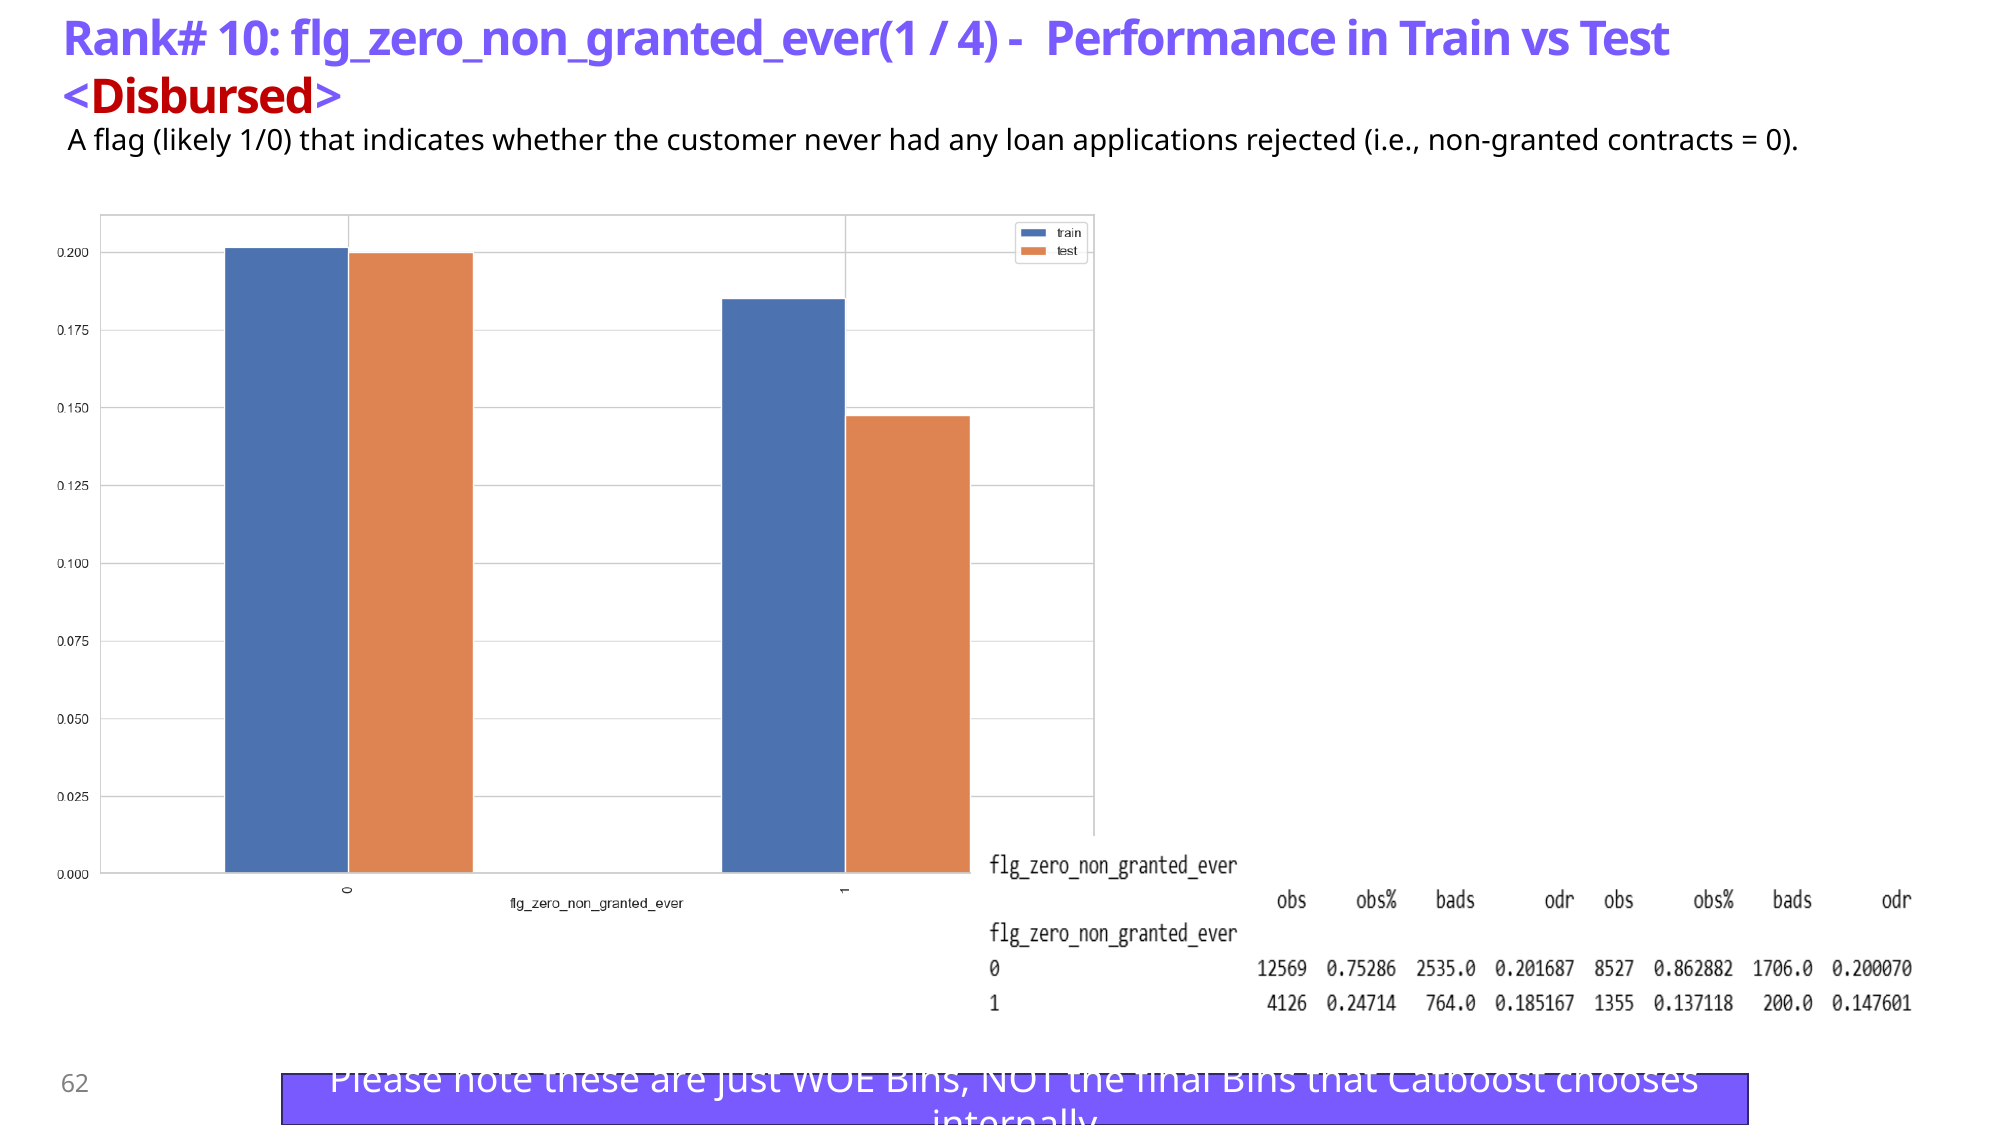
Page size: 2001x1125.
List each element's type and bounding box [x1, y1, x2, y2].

text_box [52, 113, 1977, 164]
text_box [45, 1054, 1749, 1125]
picture [47, 207, 1953, 1057]
title [47, 0, 1972, 131]
